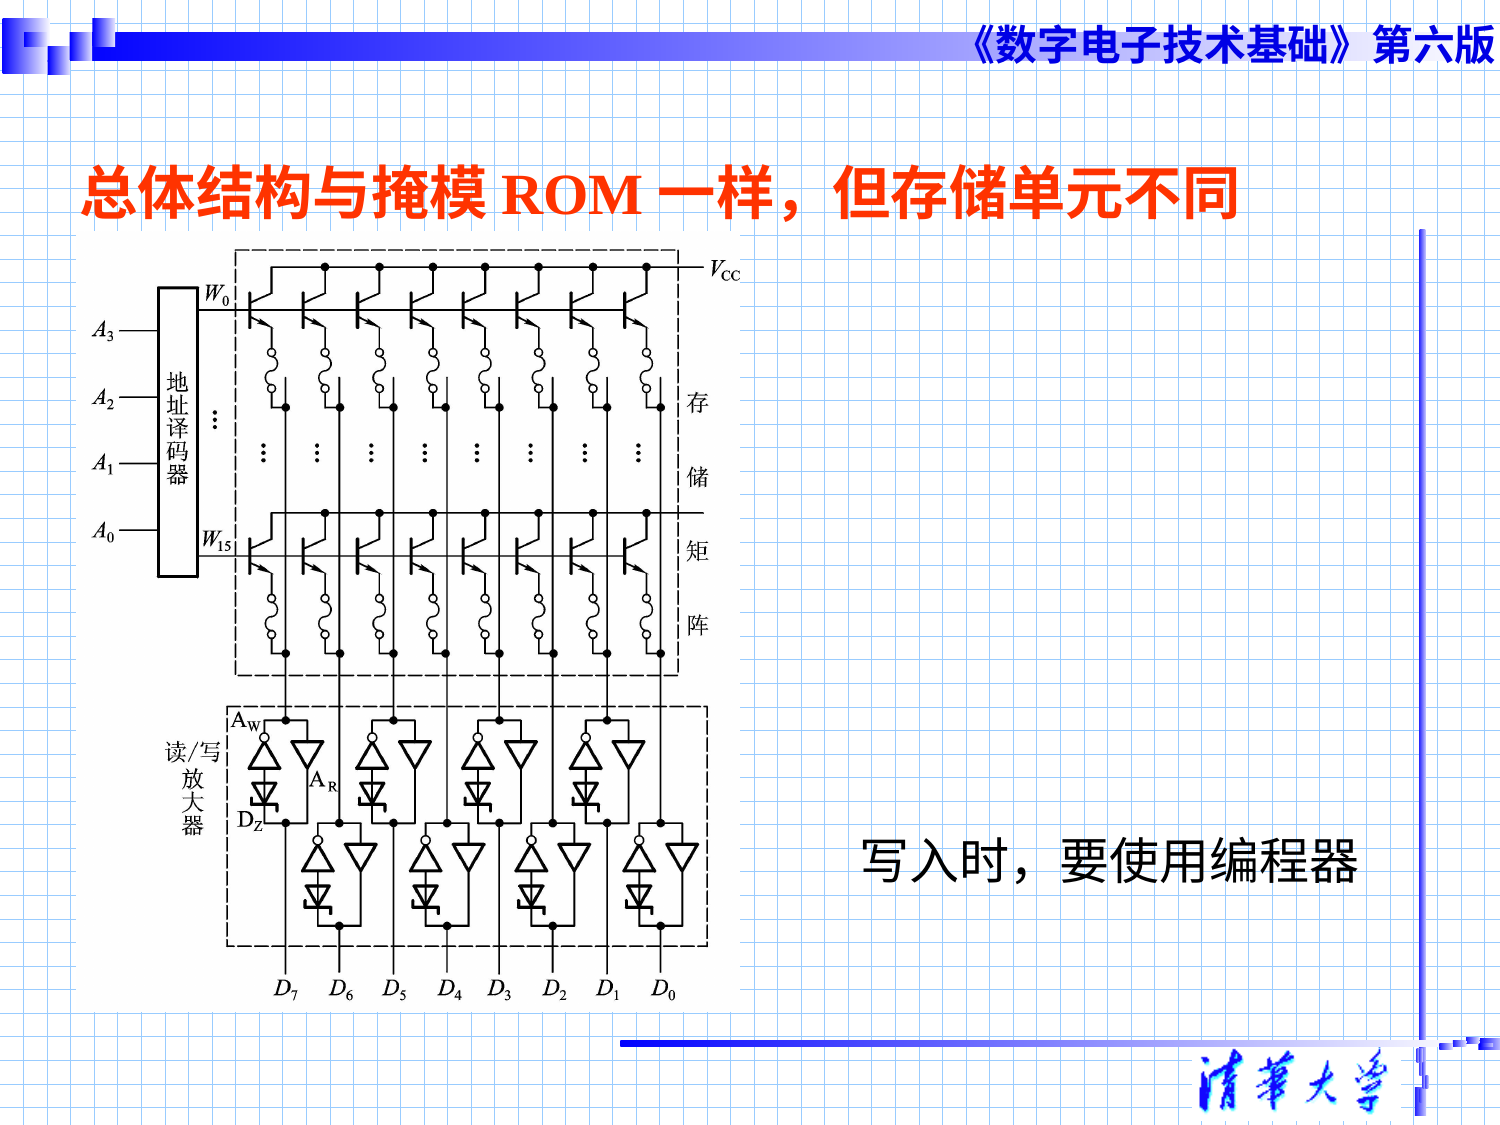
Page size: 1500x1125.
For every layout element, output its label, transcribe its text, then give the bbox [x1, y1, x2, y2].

table_cell 1 [858, 32, 862, 61]
picture [1192, 1046, 1401, 1121]
picture [76, 231, 740, 1012]
table_cell 0 [774, 32, 778, 61]
list 总体结构与掩模ROM一样，但存储单元不同 [64, 148, 1400, 995]
text_box 写入时，要使用编程器 [844, 822, 1388, 898]
table_cell 1 [941, 32, 946, 61]
